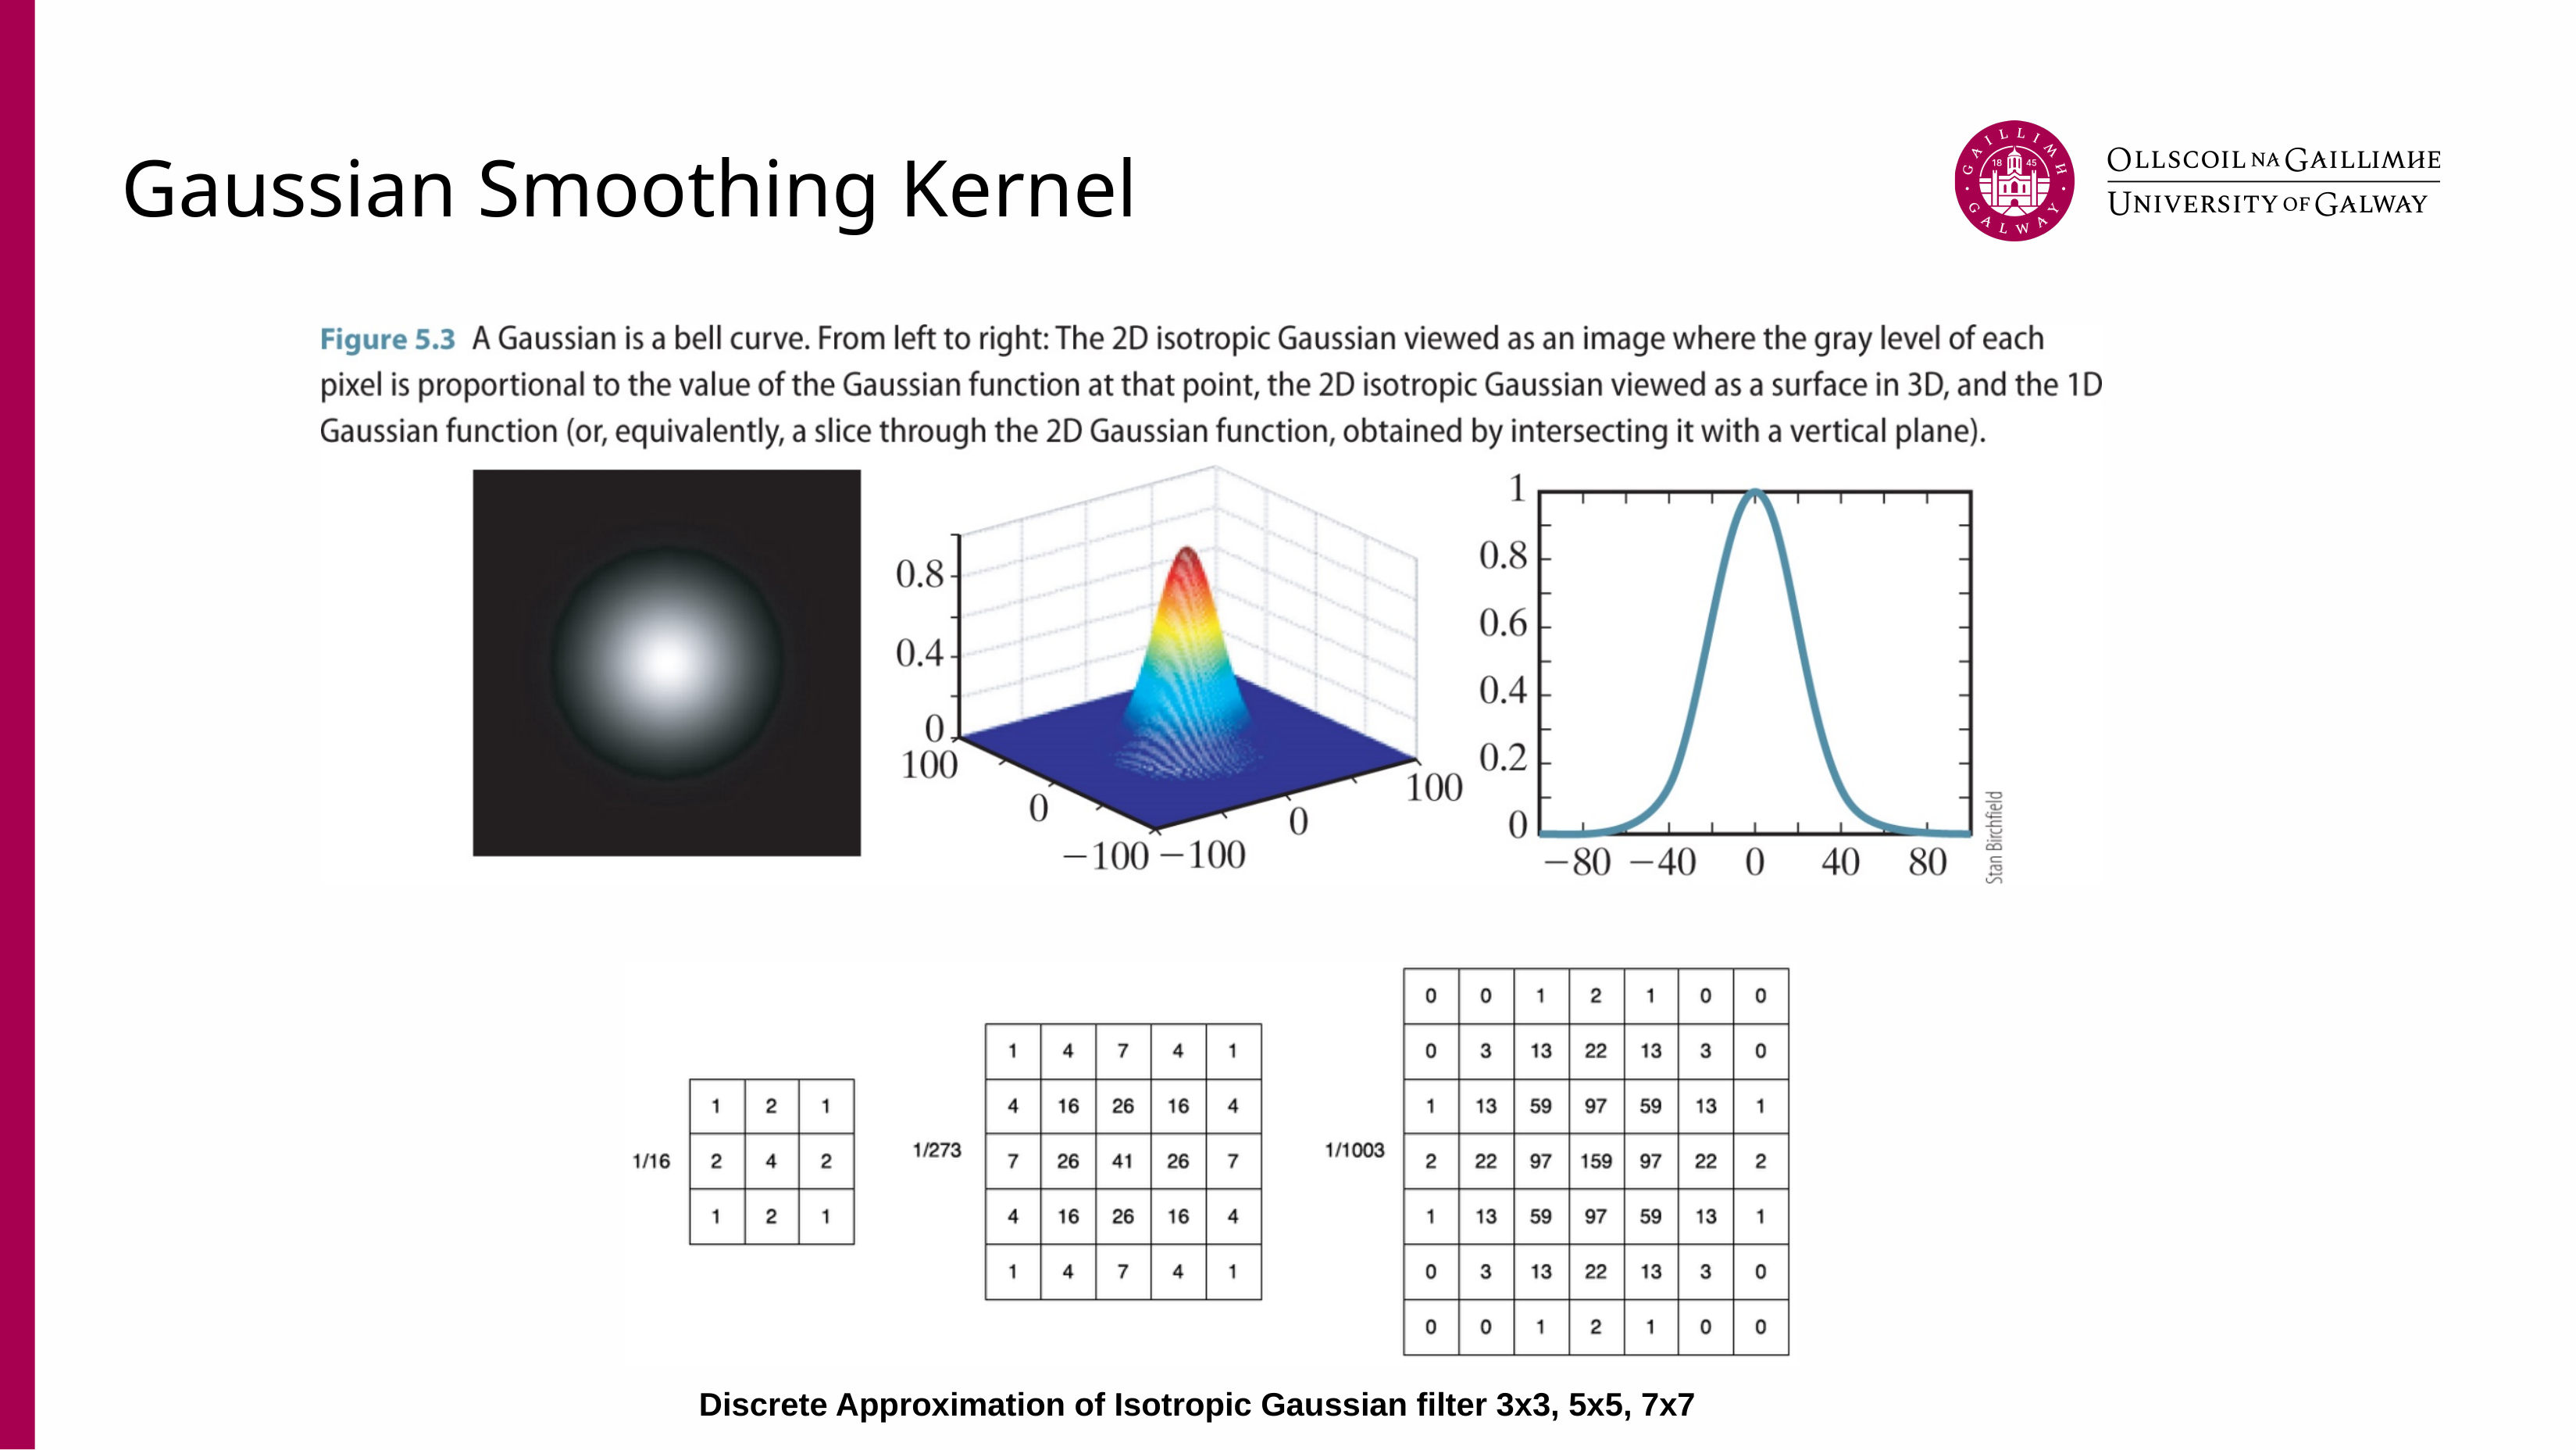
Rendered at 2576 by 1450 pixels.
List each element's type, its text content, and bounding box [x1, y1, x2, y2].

title Gaussian Smoothing Kernel [109, 132, 1989, 263]
text_box Discrete Approximation of Isotropic Gaussian filter 3x3, 5x5, 7x7 [687, 1377, 1935, 1428]
picture [321, 324, 2102, 885]
picture [624, 962, 1799, 1366]
